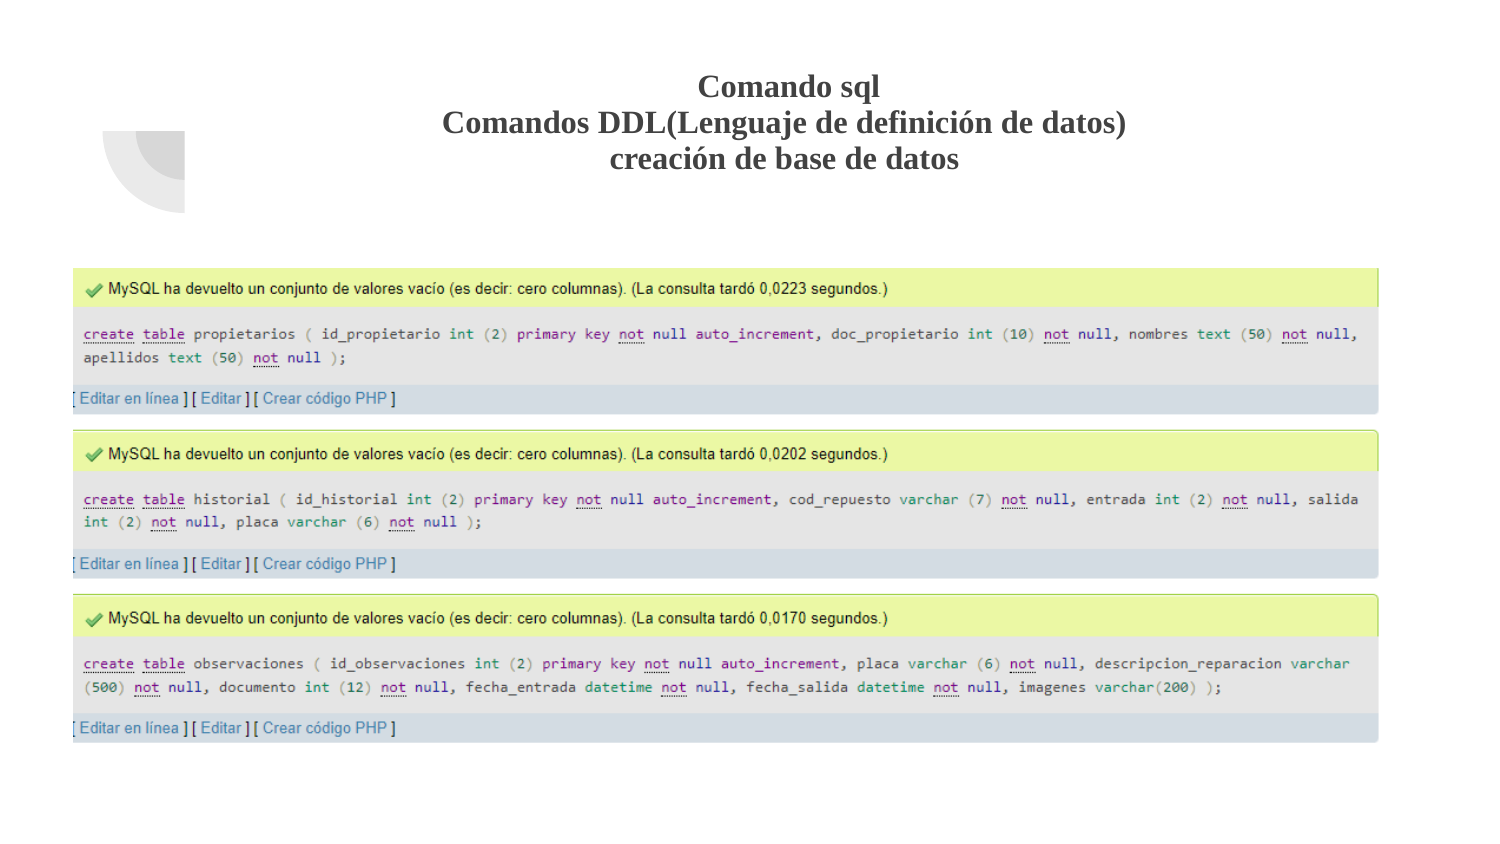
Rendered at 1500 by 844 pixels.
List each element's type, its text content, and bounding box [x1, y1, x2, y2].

title Comando sql Comandos DDL(Lenguaje de definición de datos) creación de base de datos [208, 53, 1362, 267]
picture [72, 268, 1381, 744]
